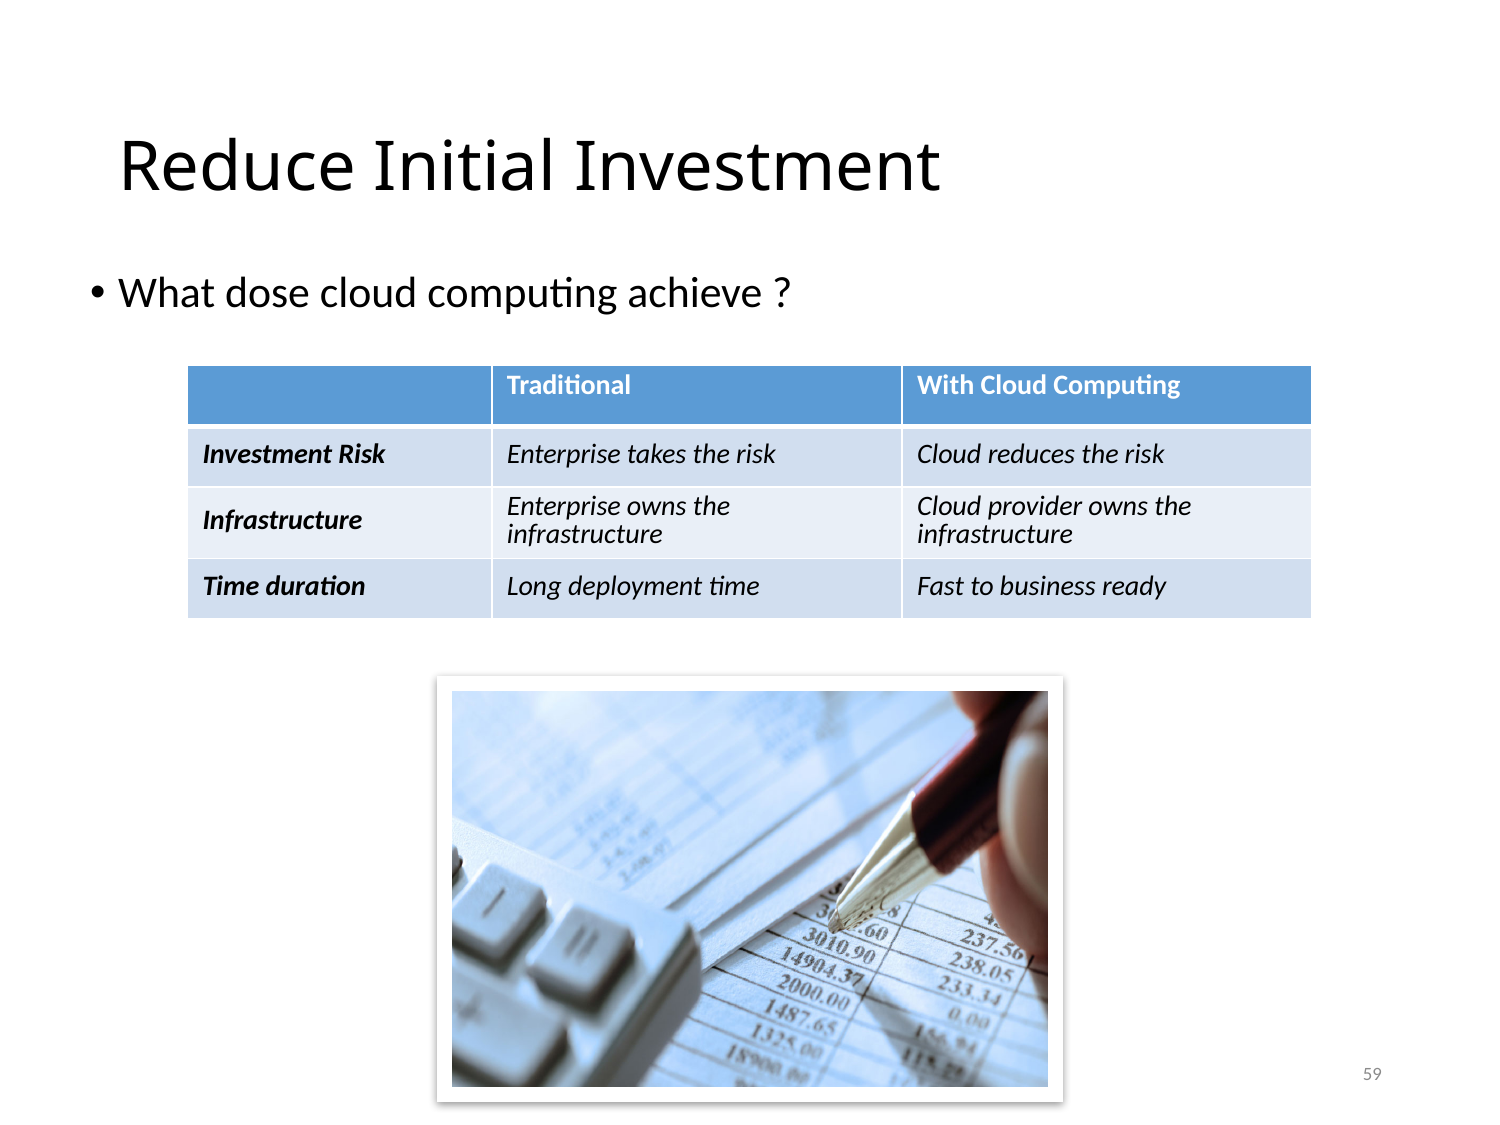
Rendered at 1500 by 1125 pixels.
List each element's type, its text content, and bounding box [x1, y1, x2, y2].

table_header [188, 366, 491, 424]
table_cell Investment Risk [188, 429, 491, 486]
table_cell Cloud provider owns the infrastructure [903, 488, 1311, 558]
title Reduce Initial Investment [103, 59, 1397, 262]
table_cell Time duration [188, 559, 491, 618]
list What dose cloud computing achieve ? [75, 262, 1425, 350]
table_cell Infrastructure [188, 488, 491, 558]
table_cell Long deployment time [493, 559, 901, 618]
table_cell Cloud reduces the risk [903, 429, 1311, 486]
table_cell Enterprise owns the infrastructure [493, 488, 901, 558]
table_header Traditional [493, 366, 901, 424]
table_cell Enterprise takes the risk [493, 429, 901, 486]
table_header With Cloud Computing [903, 366, 1311, 424]
table_cell Fast to business ready [903, 559, 1311, 618]
slide_number 59 [1068, 1042, 1397, 1103]
picture [451, 690, 1049, 1088]
